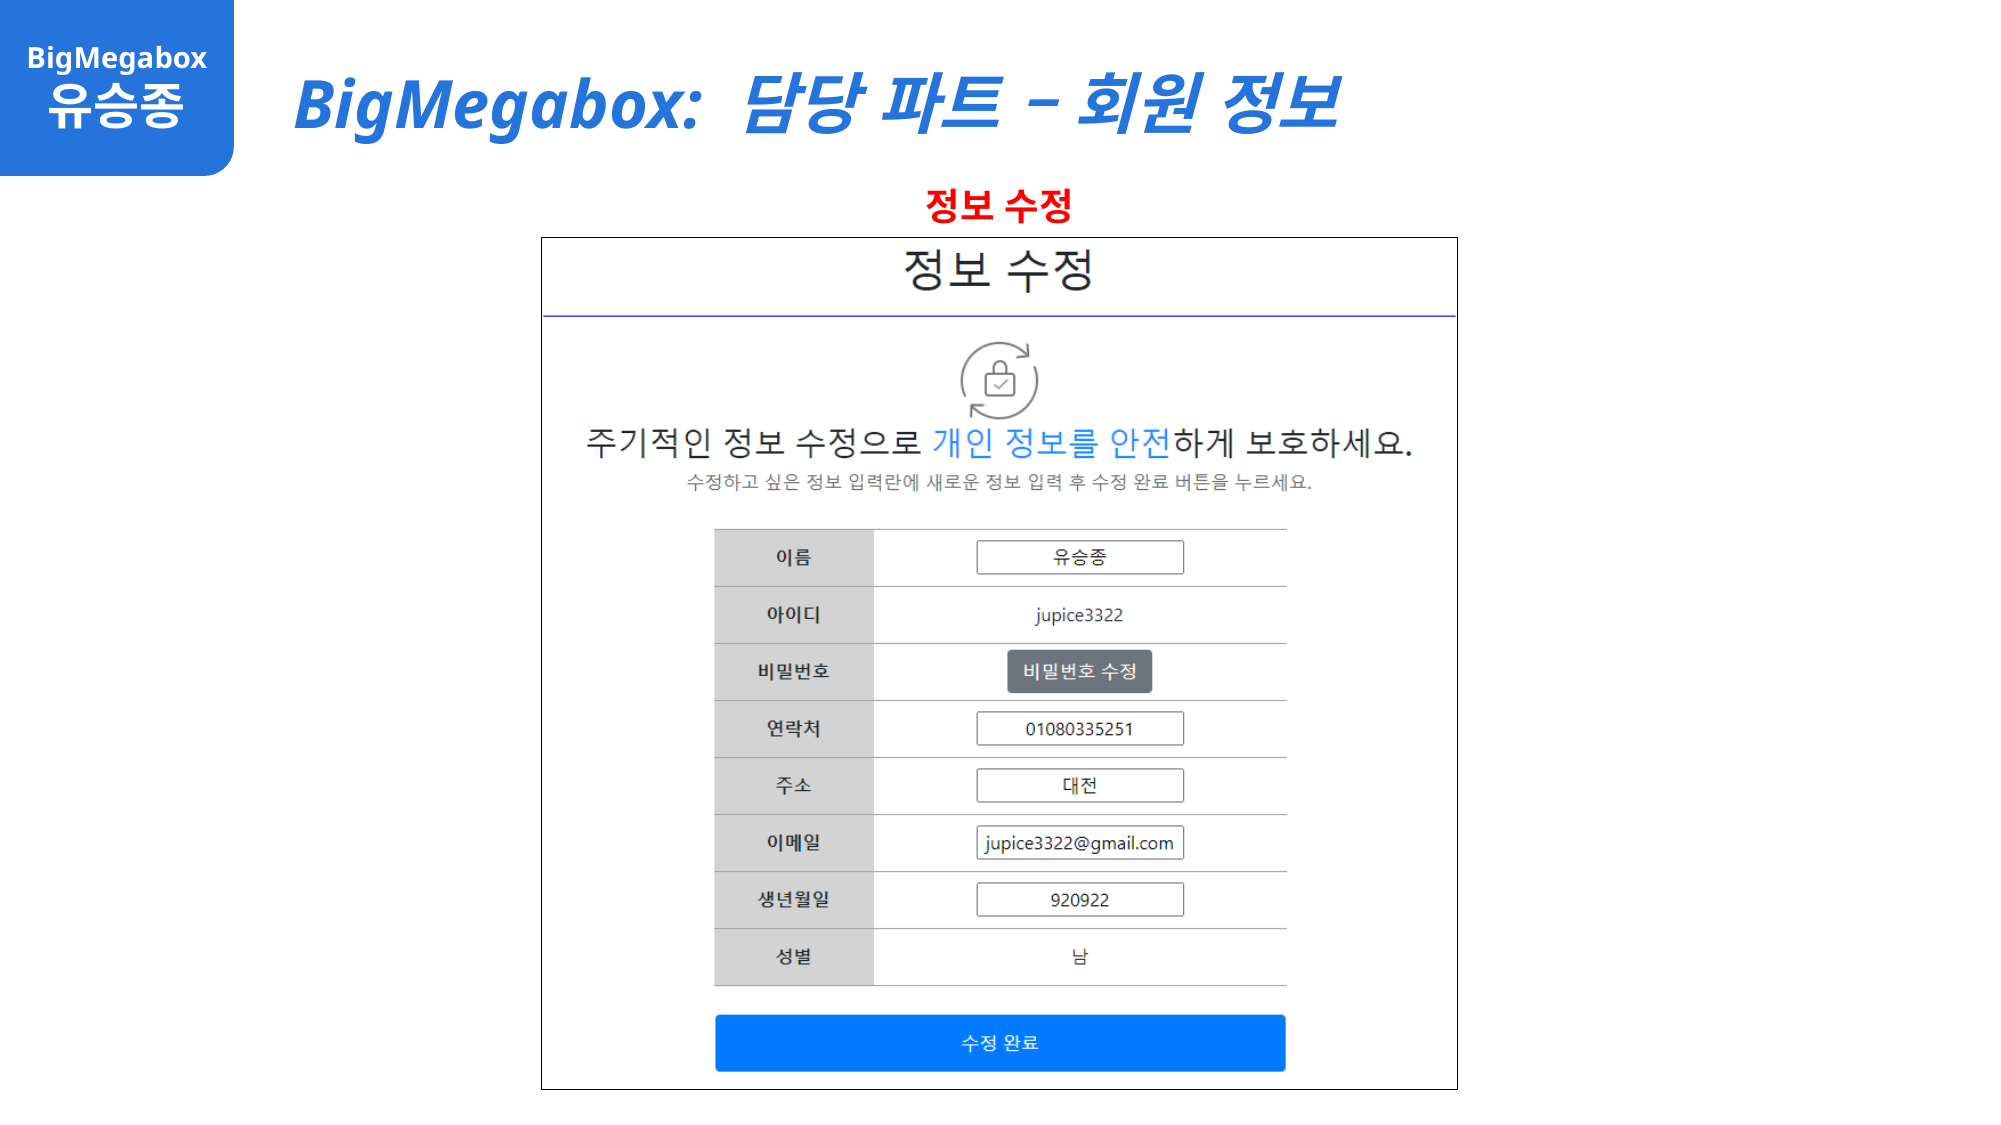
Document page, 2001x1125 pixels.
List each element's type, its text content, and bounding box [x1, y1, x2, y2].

text_box BigMegabox: 담당 파트 – 회원 정보 [278, 13, 1515, 149]
text_box BigMegabox 유승종 [11, 32, 223, 143]
text_box [0, 0, 235, 177]
text_box 정보 수정 [830, 175, 1169, 236]
picture [541, 237, 1458, 1090]
